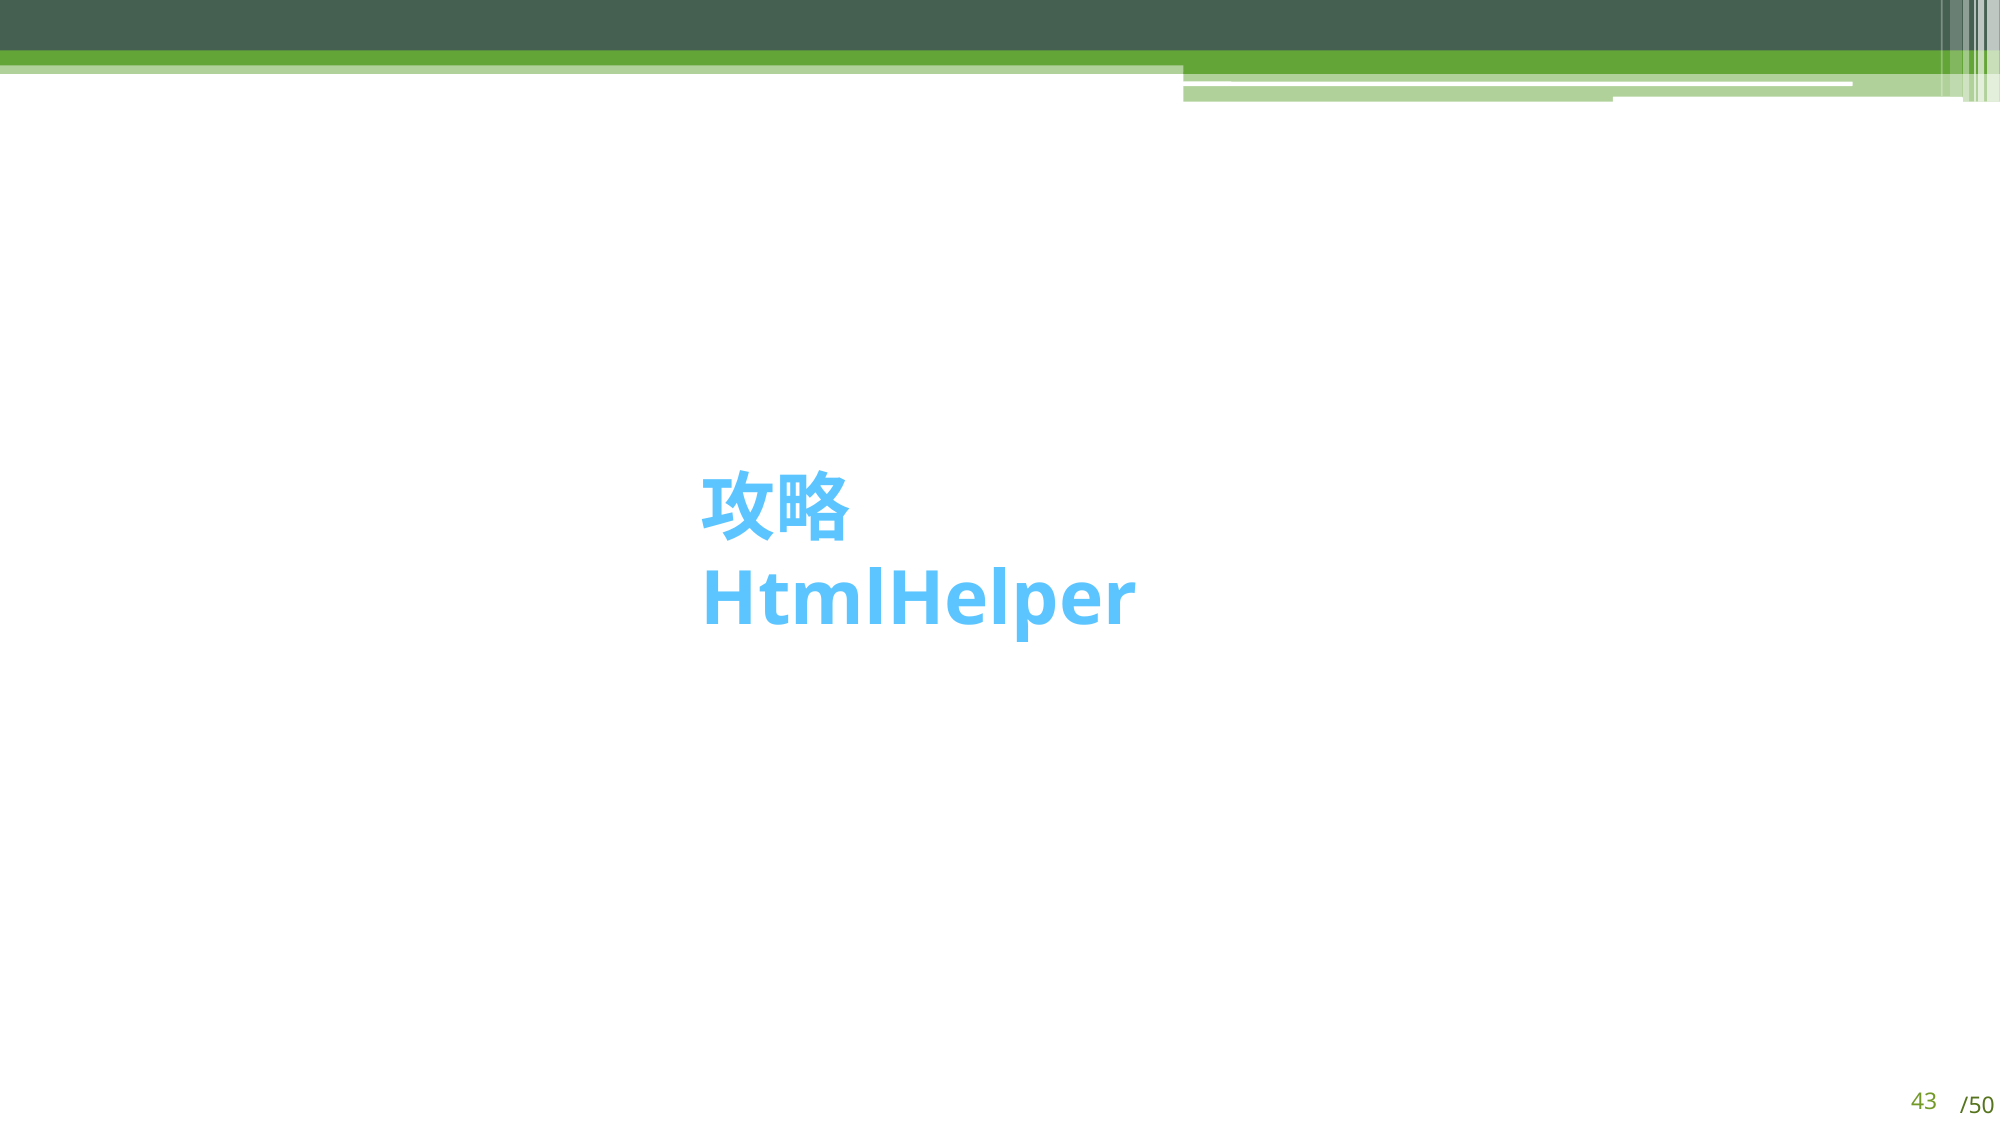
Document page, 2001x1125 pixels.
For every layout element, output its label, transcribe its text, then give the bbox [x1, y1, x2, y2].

text_box 攻略HtmlHelper [685, 451, 1314, 647]
footer /50 [1953, 1083, 2000, 1124]
slide_number 42 [1785, 1065, 1953, 1125]
